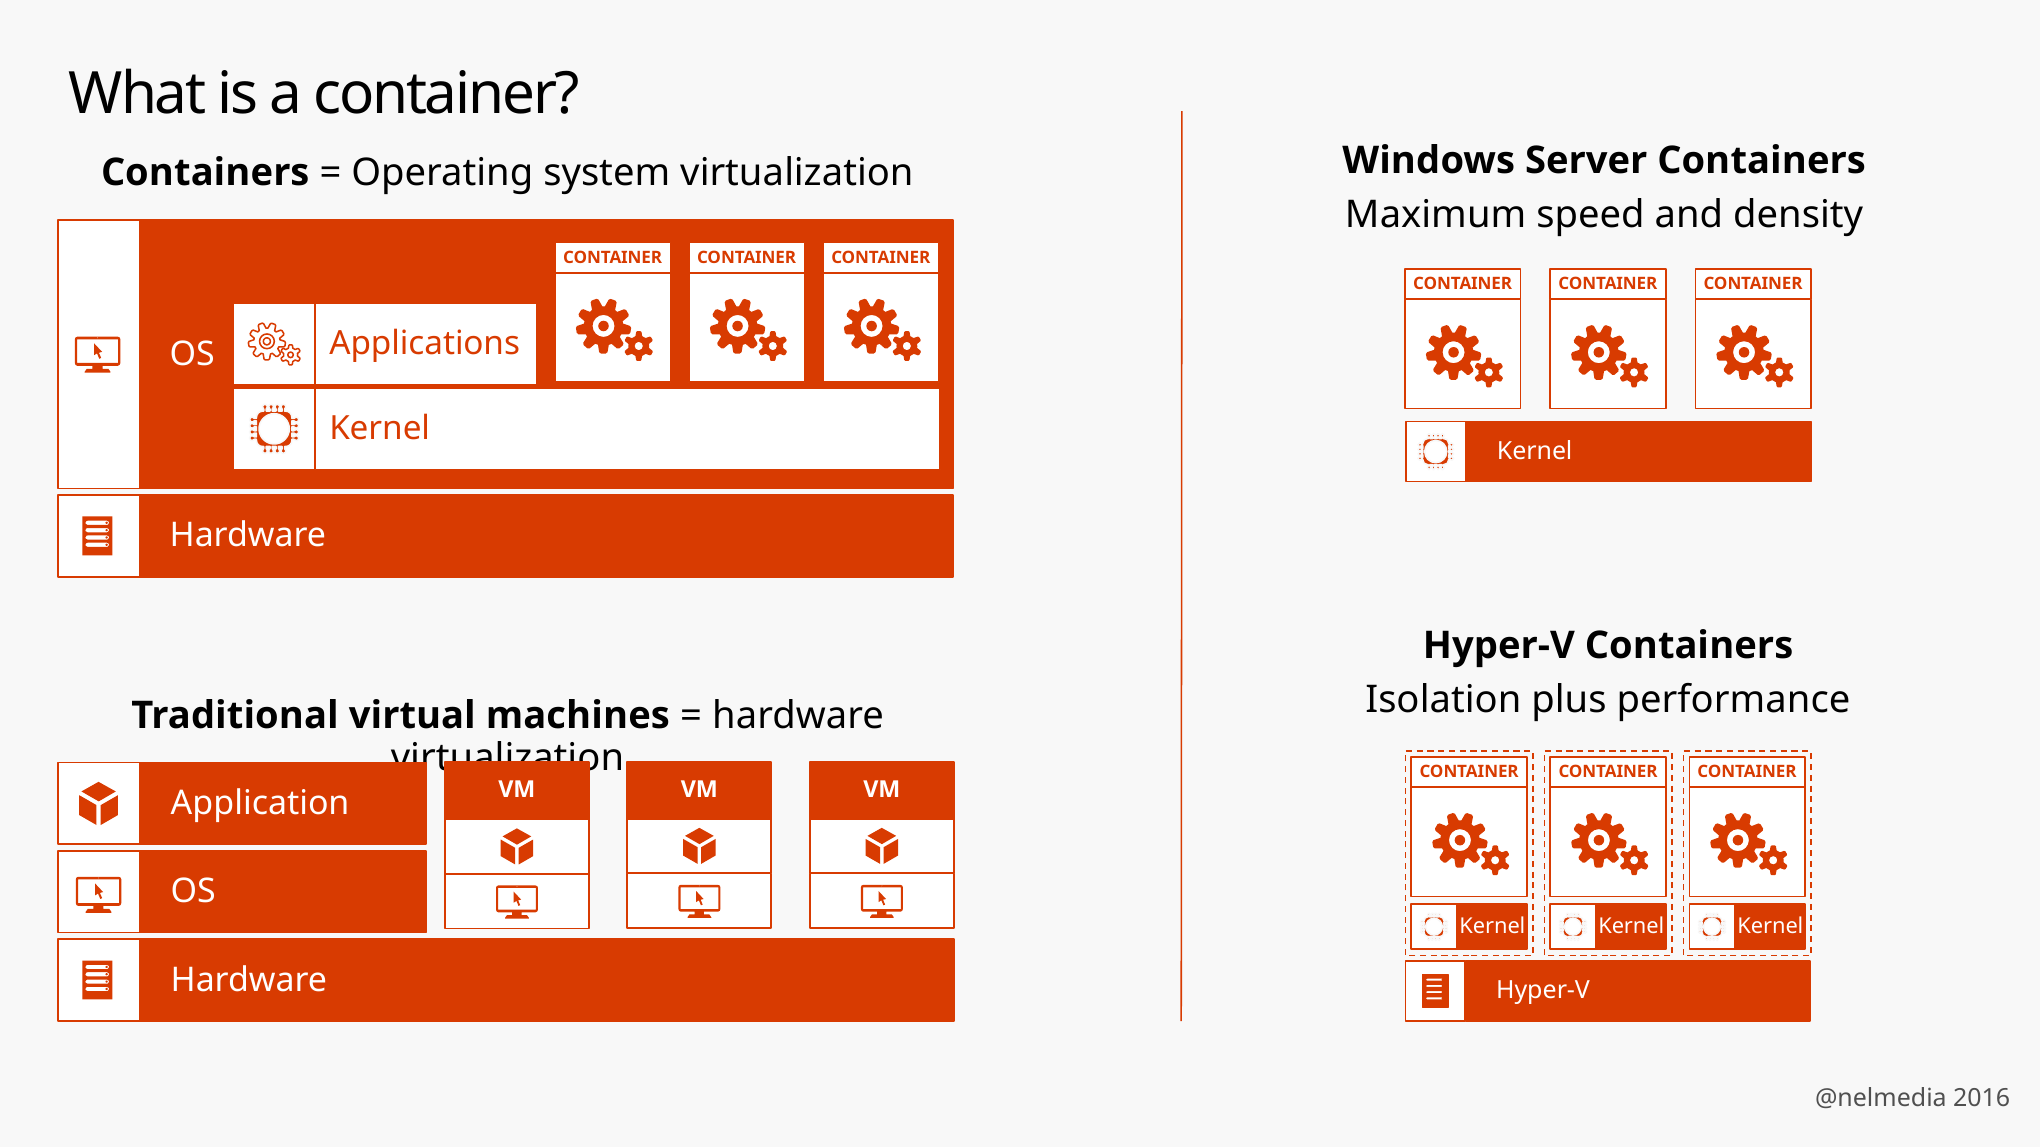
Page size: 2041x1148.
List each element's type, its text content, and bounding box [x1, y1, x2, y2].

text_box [232, 302, 316, 385]
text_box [688, 242, 805, 383]
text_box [1404, 268, 1812, 482]
text_box Hardware [141, 938, 955, 1022]
text_box [57, 494, 141, 578]
text_box Kernel [316, 387, 941, 470]
text_box OS [141, 850, 427, 933]
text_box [57, 762, 141, 845]
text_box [81, 516, 113, 556]
text_box Applications [316, 302, 538, 386]
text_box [57, 850, 141, 933]
text_box [57, 219, 141, 489]
text_box Containers = Operating system virtualization [20, 152, 995, 219]
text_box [822, 242, 939, 383]
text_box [74, 336, 121, 373]
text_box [1405, 750, 1812, 1022]
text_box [444, 761, 955, 929]
text_box Traditional virtual machines = hardware virtualization [20, 696, 995, 803]
text_box Hardware [141, 494, 954, 578]
text_box Windows Server Containers Maximum speed and density [1191, 140, 2017, 236]
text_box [554, 242, 671, 383]
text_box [232, 387, 316, 470]
text_box Application [141, 762, 427, 845]
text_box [57, 938, 141, 1022]
title What is a container? [45, 48, 1996, 199]
text_box Hyper-V Containers Isolation plus performance [1195, 625, 2021, 722]
text_box OS [141, 219, 954, 489]
